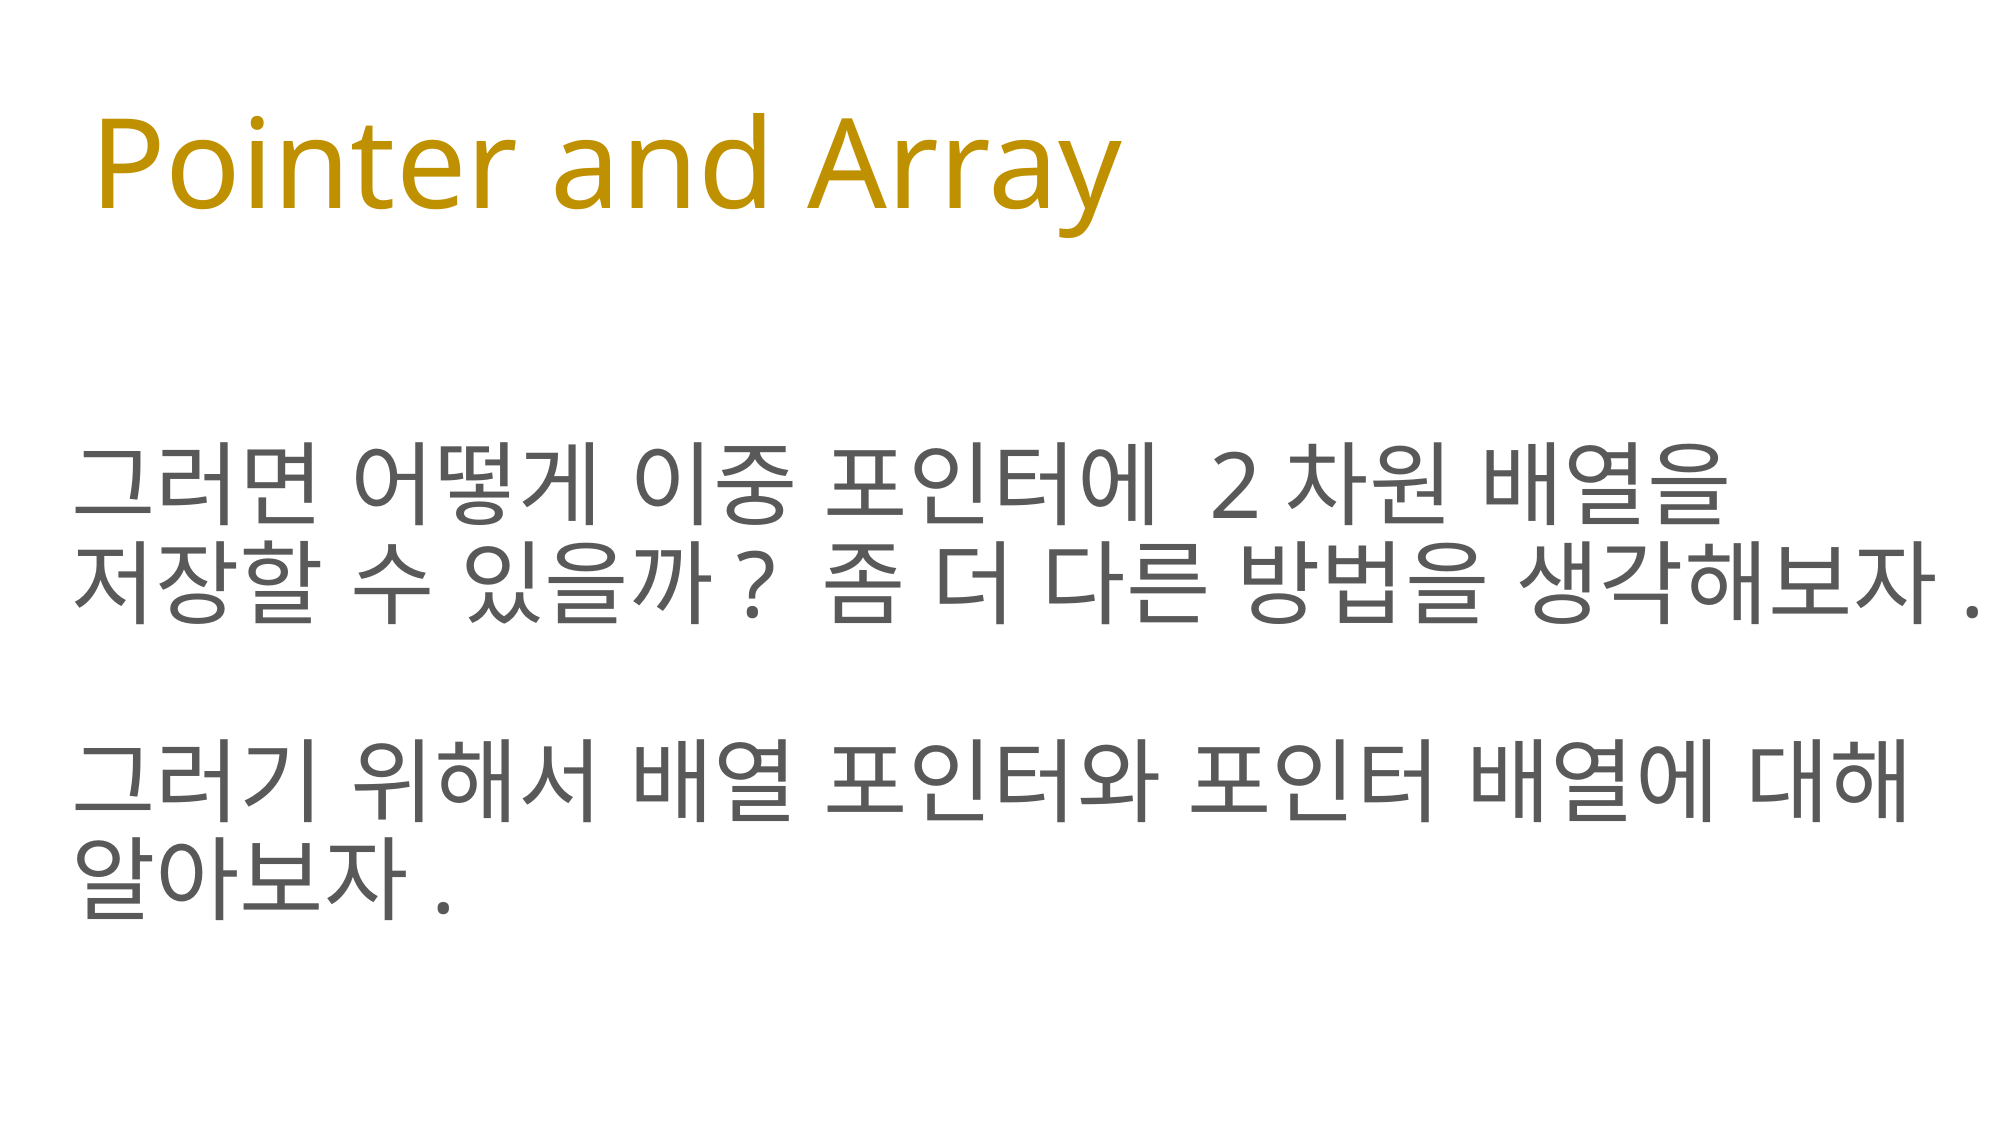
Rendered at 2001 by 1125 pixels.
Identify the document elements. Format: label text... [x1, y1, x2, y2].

text_box 그러면 어떻게 이중 포인터에 2차원 배열을 저장할 수 있을까? 좀 더 다른 방법을 생각해보자. 그러기 위해서 배열 포인터와 포인터 배열에 대해 알아보자. [56, 277, 2000, 1096]
title Pointer and Array [75, 59, 1800, 277]
